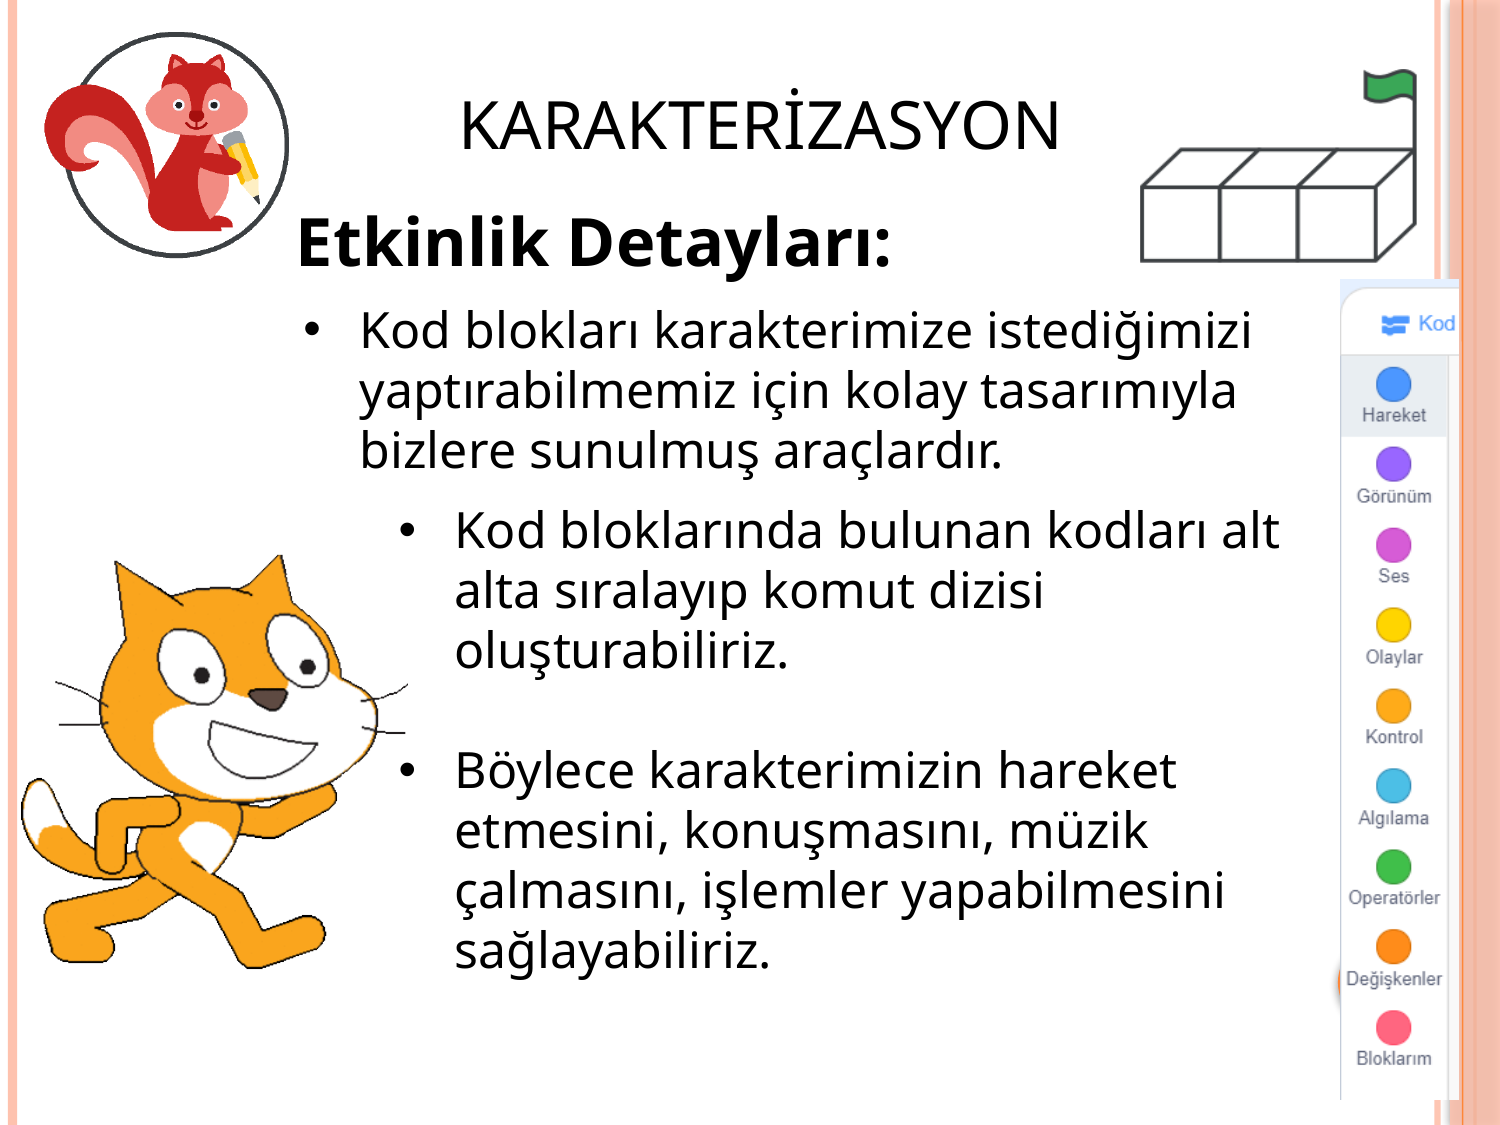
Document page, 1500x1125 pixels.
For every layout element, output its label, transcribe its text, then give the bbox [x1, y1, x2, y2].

picture [20, 550, 409, 975]
text_box KARAKTERİZASYON [158, 23, 1364, 291]
text_box Kod blokları karakterimize istediğimizi yaptırabilmemiz için kolay tasarımıyla bizlere sunulmuş araçlardır. [288, 290, 1333, 486]
text_box Etkinlik Detayları: [281, 192, 963, 288]
picture [1139, 67, 1418, 265]
picture [1339, 279, 1460, 1101]
text_box Kod bloklarında bulunan kodları alt alta sıralayıp komut dizisi oluşturabiliriz. Böylece karakterimizin hareket etmesini, konuşmasını, müzik çalmasını, işlemler yapabilmesini sağlayabiliriz. [383, 491, 1333, 987]
picture [44, 21, 290, 267]
